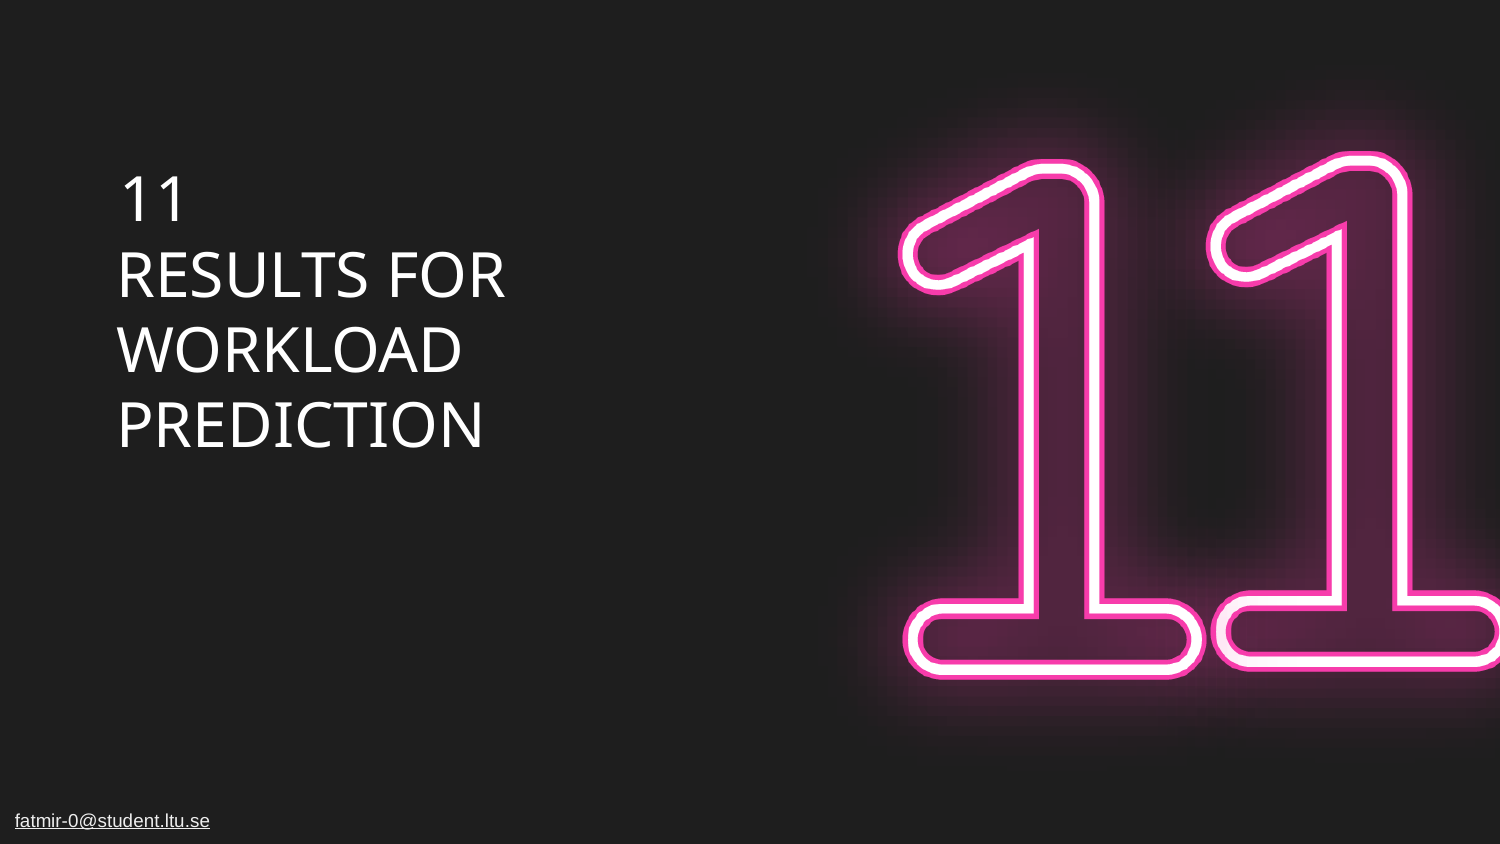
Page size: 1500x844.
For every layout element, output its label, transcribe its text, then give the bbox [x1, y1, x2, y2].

title 11 [104, 148, 243, 244]
text_box fatmir-0@student.ltu.se [0, 801, 1500, 839]
picture [777, 65, 1500, 771]
title RESULTS FOR WORKLOAD PREDICTION [101, 380, 772, 475]
